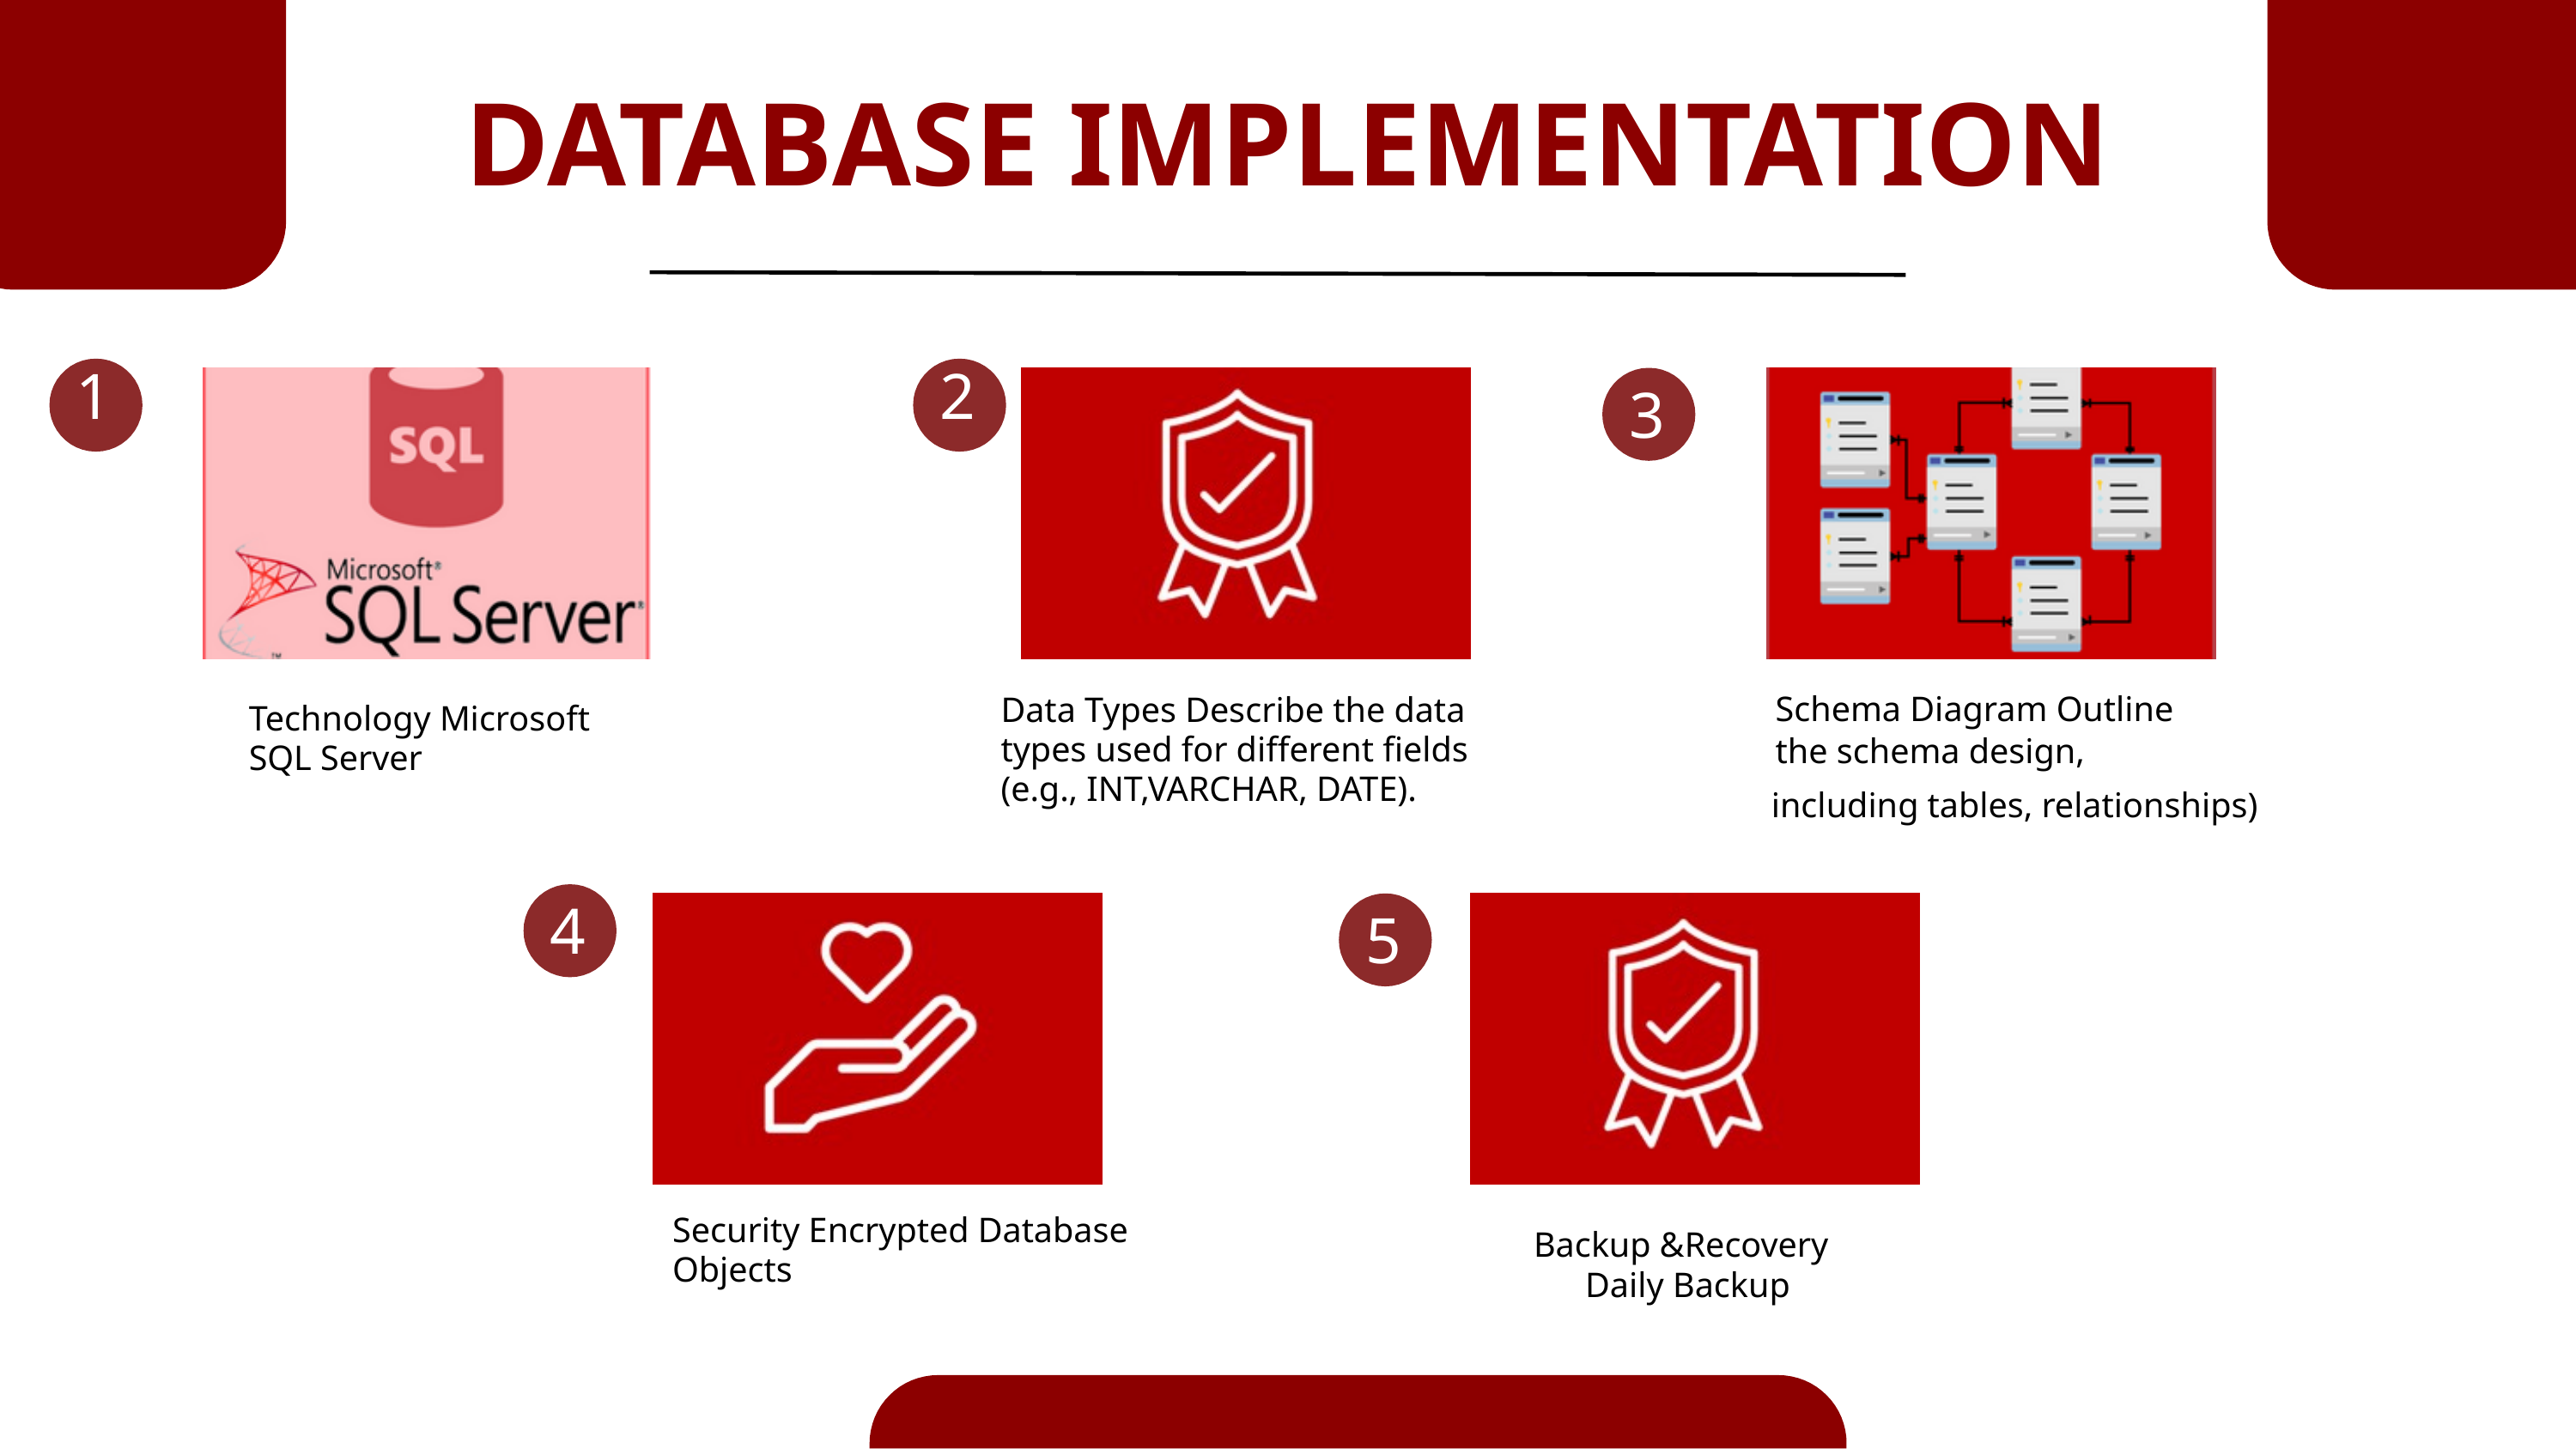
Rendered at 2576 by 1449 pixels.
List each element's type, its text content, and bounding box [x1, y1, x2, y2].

picture [653, 893, 1103, 1185]
text_box 3 [1627, 373, 1668, 451]
text_box Data Types Describe the data types used for different fields (e.g., INT,VARCHAR, DATE). [999, 680, 1548, 810]
text_box [869, 1374, 1847, 1449]
picture [203, 367, 653, 659]
picture [1765, 367, 2216, 659]
picture [1020, 367, 1471, 659]
text_box Schema Diagram Outline the schema design, including tables, relationships) [1743, 684, 2381, 824]
text_box 1 [74, 355, 112, 433]
text_box 5 [1364, 899, 1406, 976]
title DATABASE IMPLEMENTATION [463, 69, 2113, 313]
text_box [0, 0, 287, 290]
text_box 4 [548, 889, 592, 967]
text_box [1602, 367, 1696, 461]
text_box [2267, 0, 2576, 290]
text_box [1339, 893, 1432, 987]
text_box 2 [938, 355, 977, 433]
picture [1470, 893, 1920, 1185]
text_box [49, 361, 143, 452]
text_box [913, 361, 1006, 452]
text_box Technology Microsoft SQL Server [246, 688, 610, 779]
text_box Security Encrypted Database Objects [671, 1201, 1156, 1331]
text_box Backup &Recovery Daily Backup [1532, 1216, 1894, 1306]
text_box [523, 884, 617, 978]
